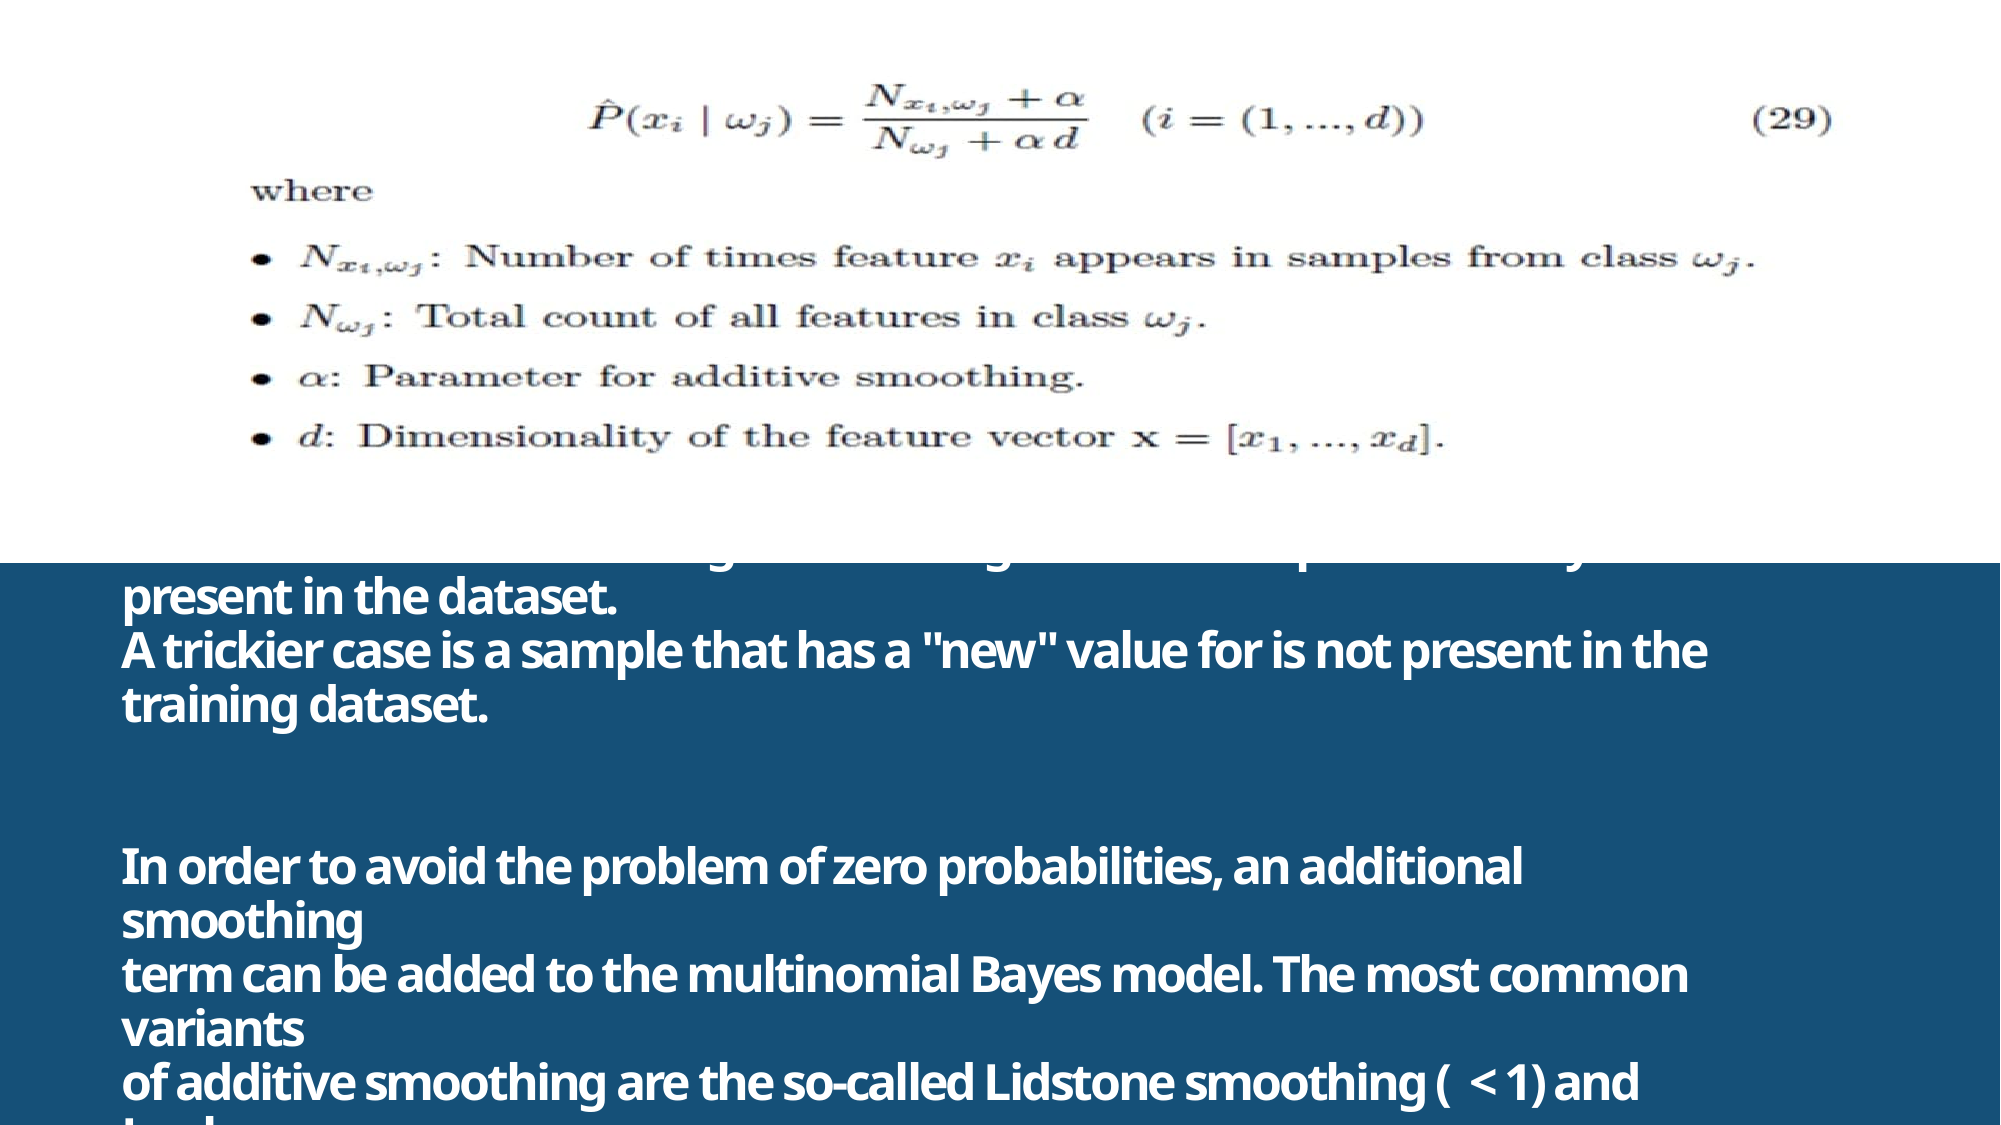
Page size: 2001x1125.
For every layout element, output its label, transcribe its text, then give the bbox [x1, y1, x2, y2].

title Additive Smoothing The classification was straight-forward given the sample is already present in the dataset. A trickier case is a sample that has a "new" value for is not present in the training dataset. In order to avoid the problem of zero probabilities, an additional smoothing term can be added to the multinomial Bayes model. The most common variants of additive smoothing are the so-called Lidstone smoothing ( < 1) and Laplace smoothing ( = 1). [121, 650, 1779, 1034]
picture [0, 0, 2000, 563]
